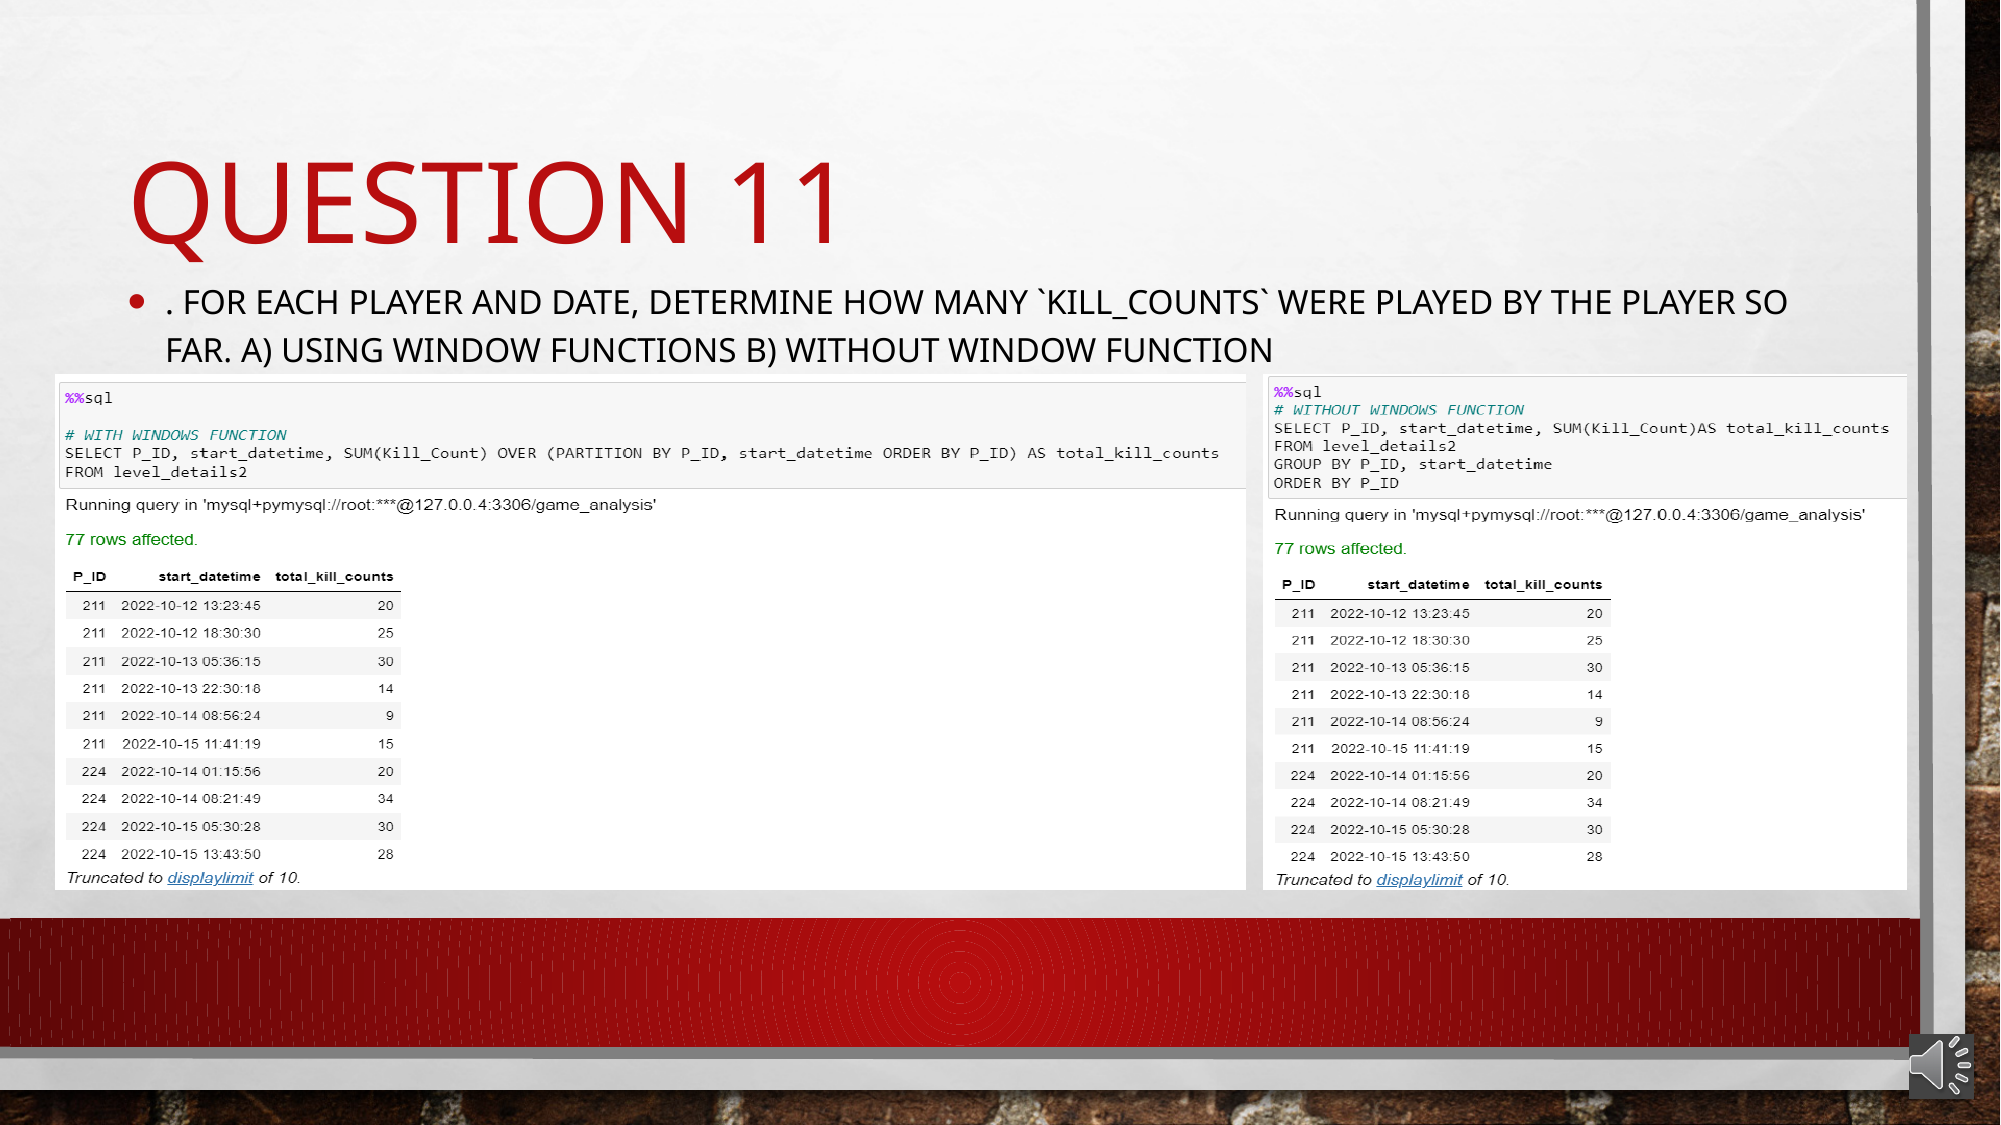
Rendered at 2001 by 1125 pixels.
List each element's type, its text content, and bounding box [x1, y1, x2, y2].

picture [1262, 373, 1908, 890]
picture [0, 0, 2000, 1125]
title QUESTION 11 [112, 112, 1818, 281]
picture [54, 373, 1247, 890]
list . For each player and date, determine how many `kill_counts` were played by the player so far. a) Using window functions b) Without window function [112, 281, 1818, 361]
